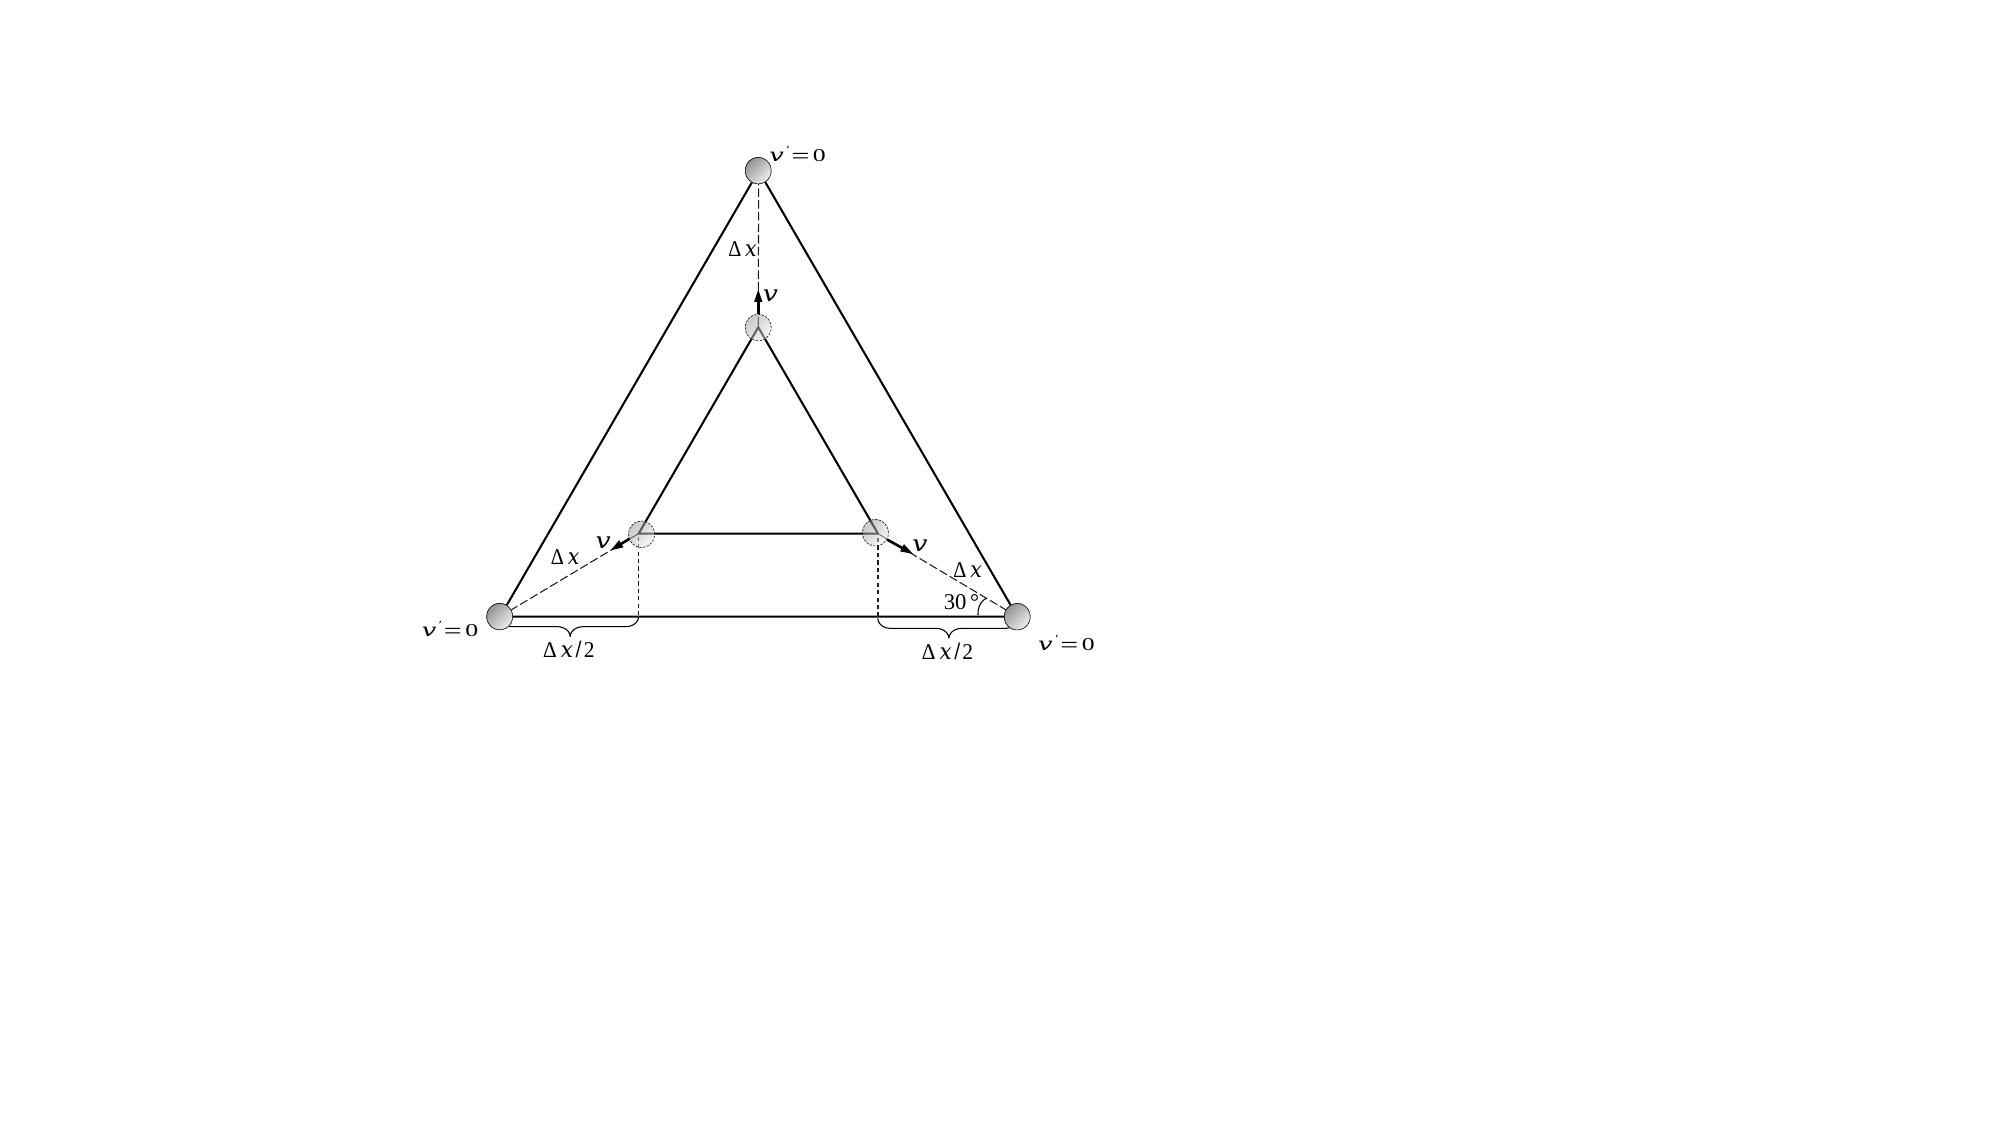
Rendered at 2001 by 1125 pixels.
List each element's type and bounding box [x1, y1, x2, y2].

text_box [1003, 602, 1032, 631]
text_box [744, 156, 773, 185]
text_box [879, 533, 1018, 617]
text_box [628, 520, 656, 549]
text_box [499, 533, 639, 617]
text_box [485, 602, 514, 631]
text_box [744, 313, 773, 342]
text_box [510, 616, 640, 637]
text_box [610, 538, 630, 551]
text_box [877, 618, 1008, 639]
text_box [547, 183, 1003, 618]
text_box [887, 539, 913, 554]
text_box [861, 518, 890, 548]
